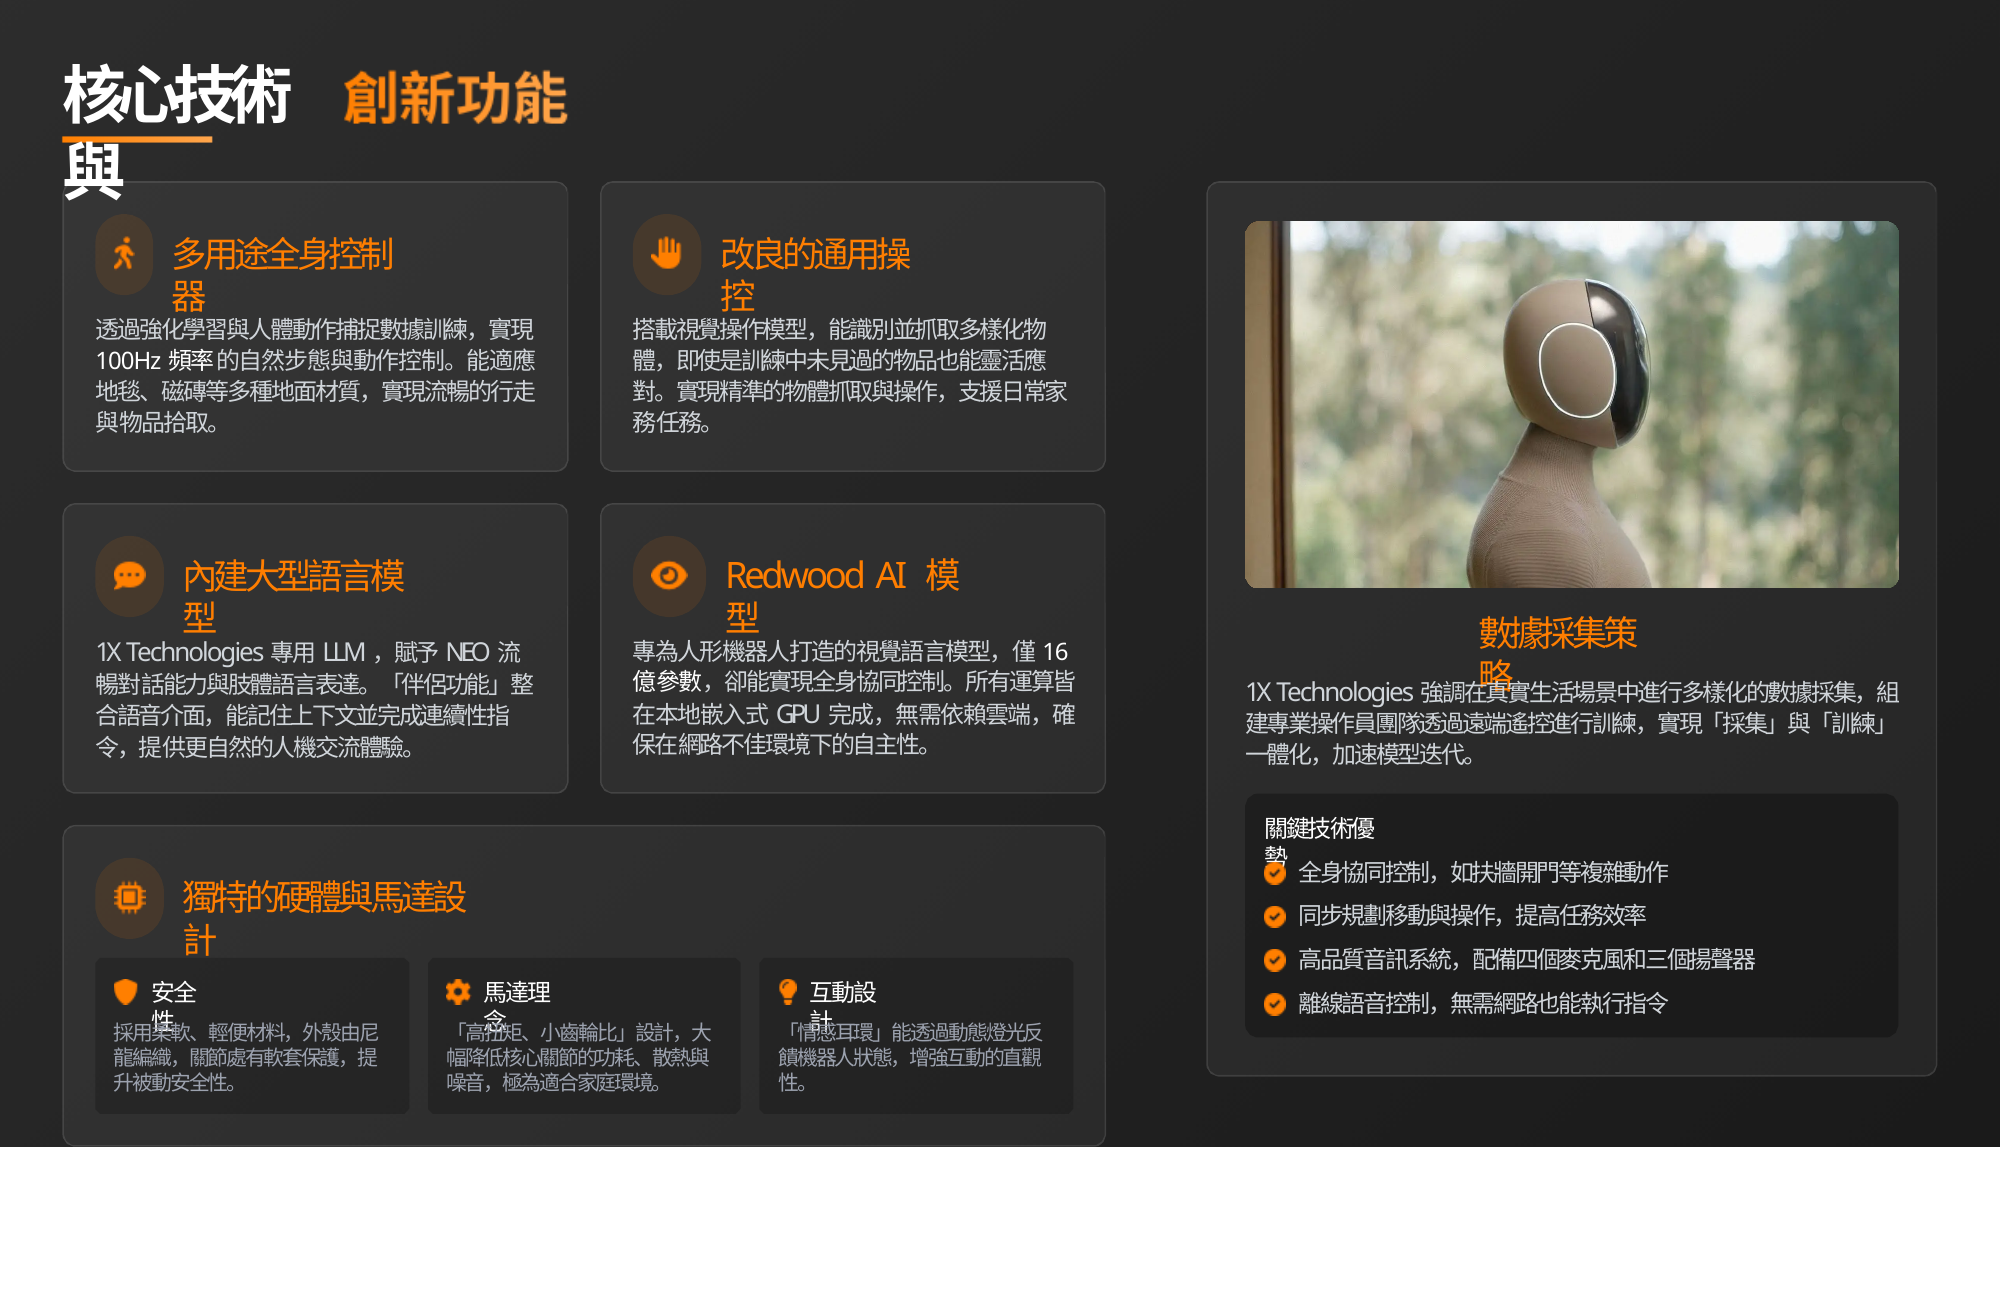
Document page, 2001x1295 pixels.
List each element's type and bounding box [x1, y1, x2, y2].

text_box [1263, 862, 1287, 1016]
text_box [1205, 180, 1938, 1077]
picture [0, 0, 2000, 1147]
text_box [427, 957, 741, 1115]
text_box [599, 502, 1107, 794]
text_box [62, 52, 569, 473]
text_box [759, 957, 1074, 1115]
text_box [94, 957, 410, 1115]
text_box [62, 824, 1107, 1147]
text_box [62, 502, 569, 794]
text_box [599, 180, 1107, 473]
